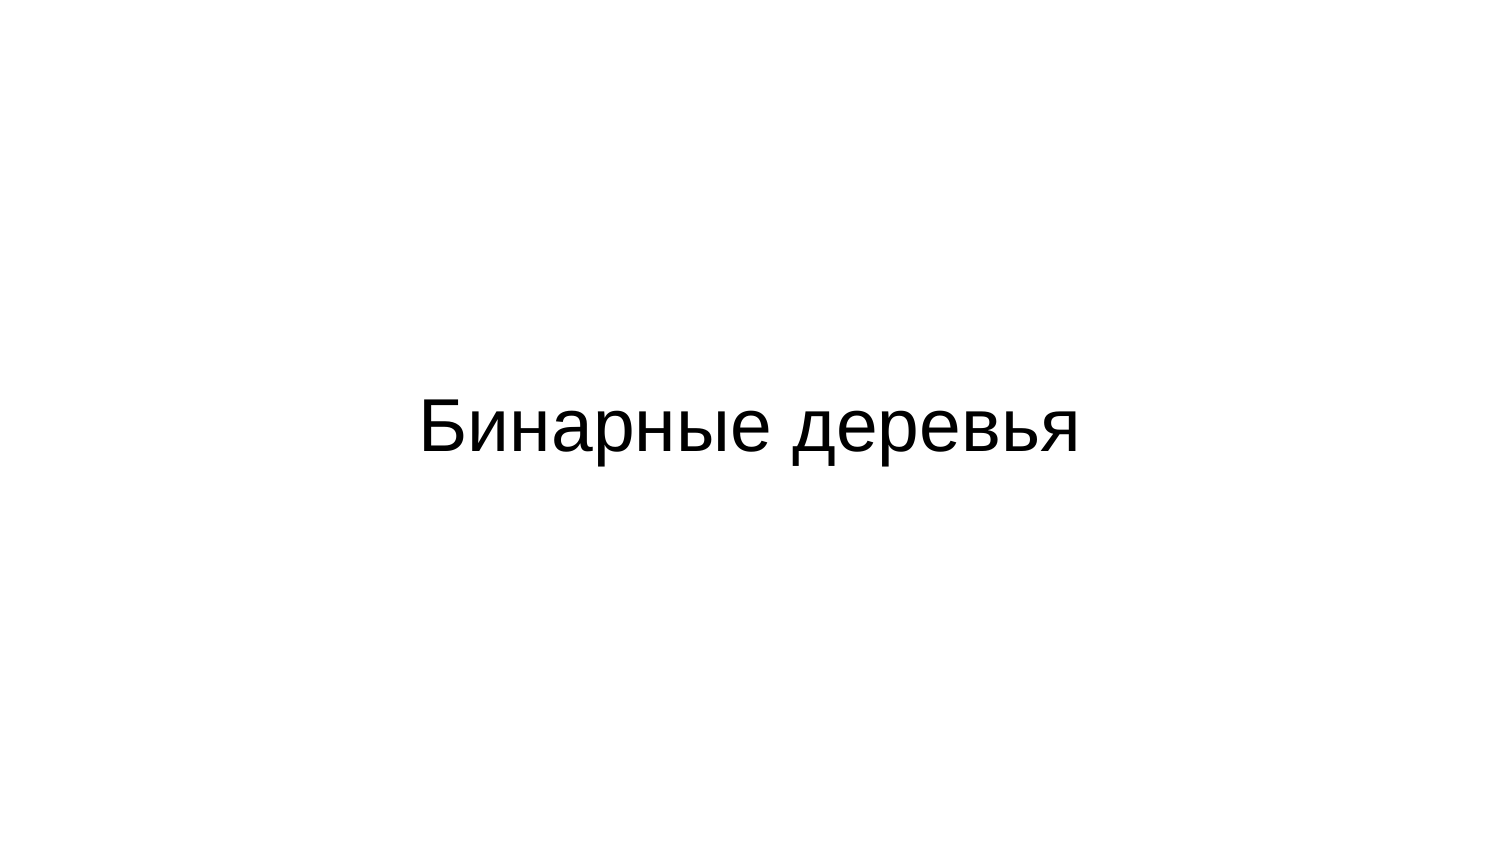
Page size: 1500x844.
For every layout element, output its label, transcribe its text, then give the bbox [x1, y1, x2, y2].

title Бинарные деревья [51, 352, 1449, 491]
